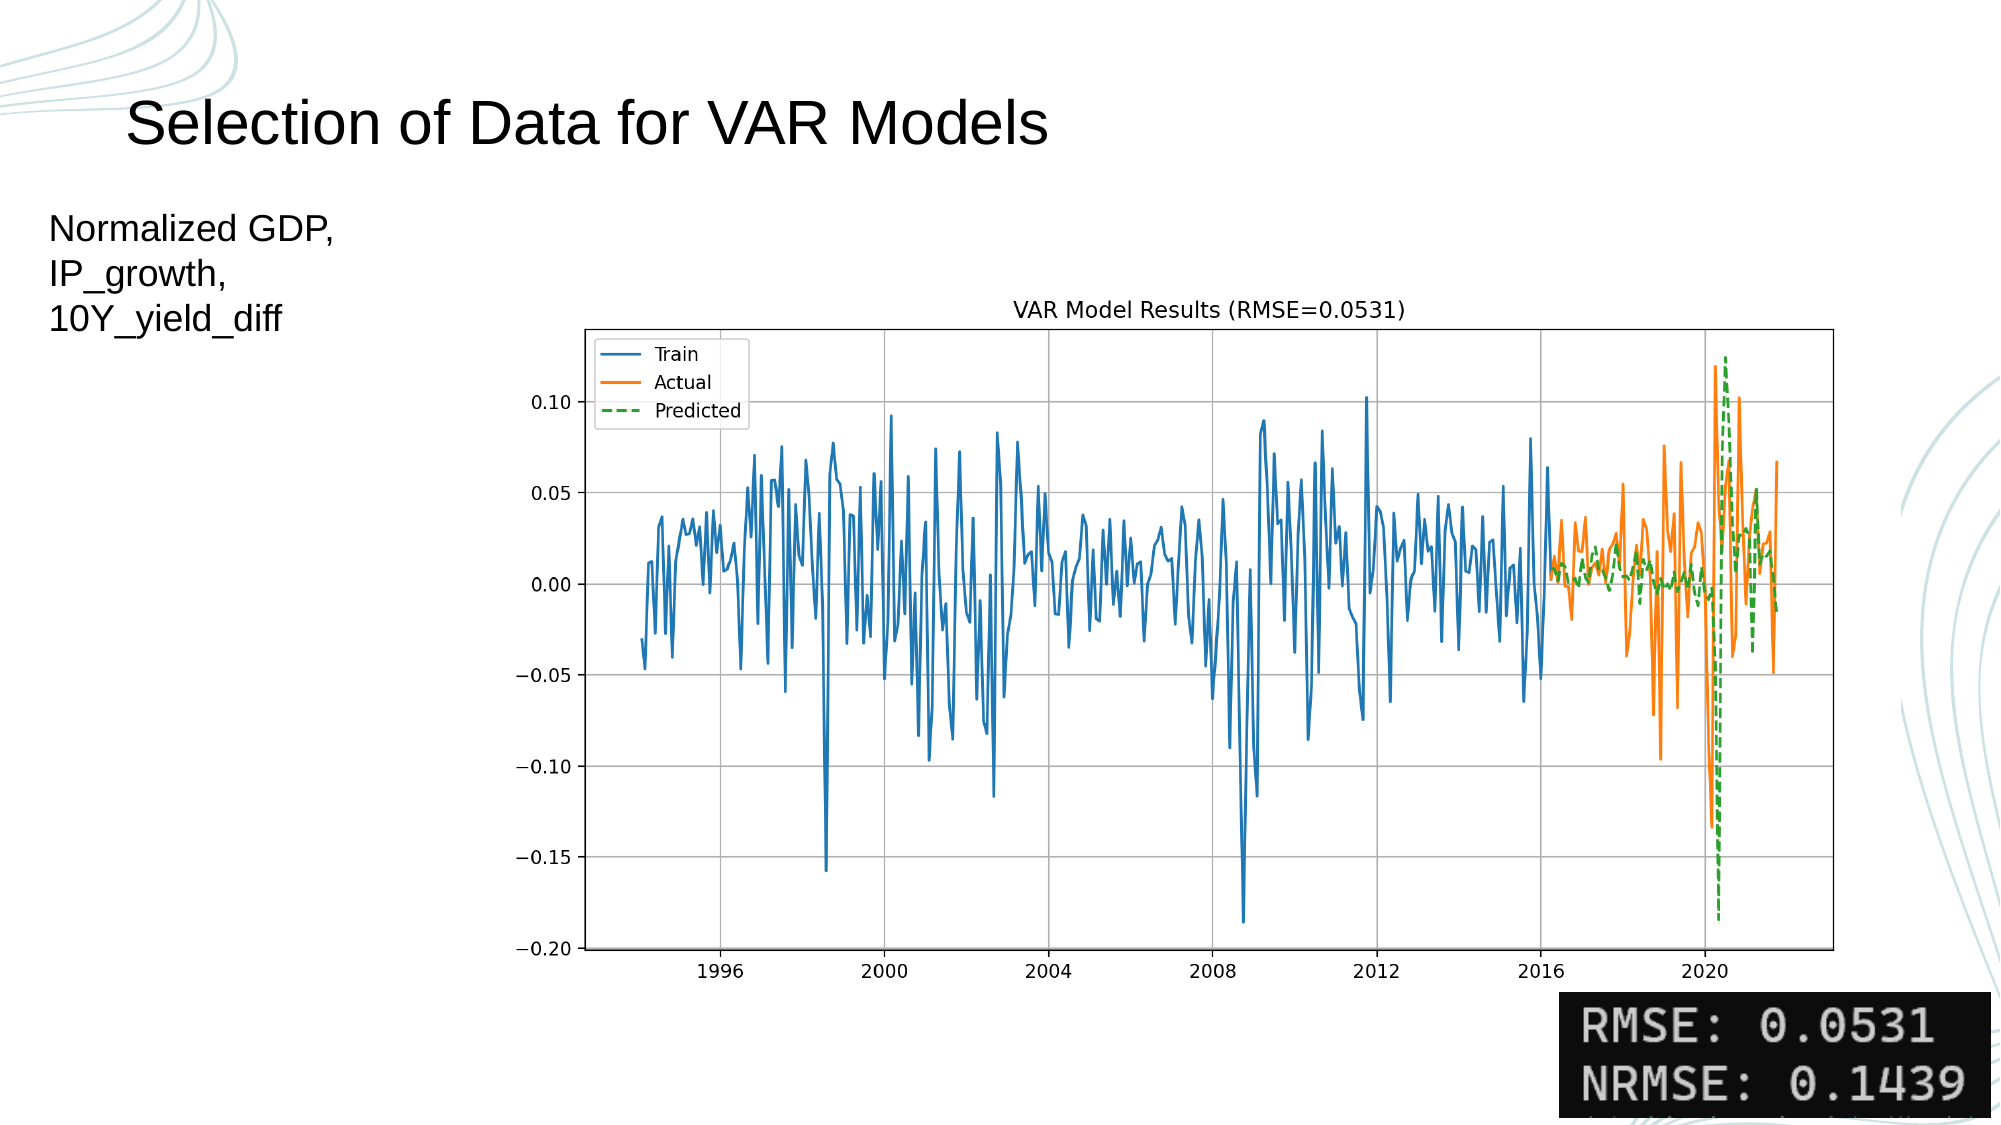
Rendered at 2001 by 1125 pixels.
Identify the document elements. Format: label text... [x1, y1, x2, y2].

text_box Selection of Data for VAR Models [109, 70, 1891, 178]
text_box Normalized GDP, IP_growth, 10Y_yield_diff [33, 196, 701, 439]
picture [484, 282, 1991, 1119]
